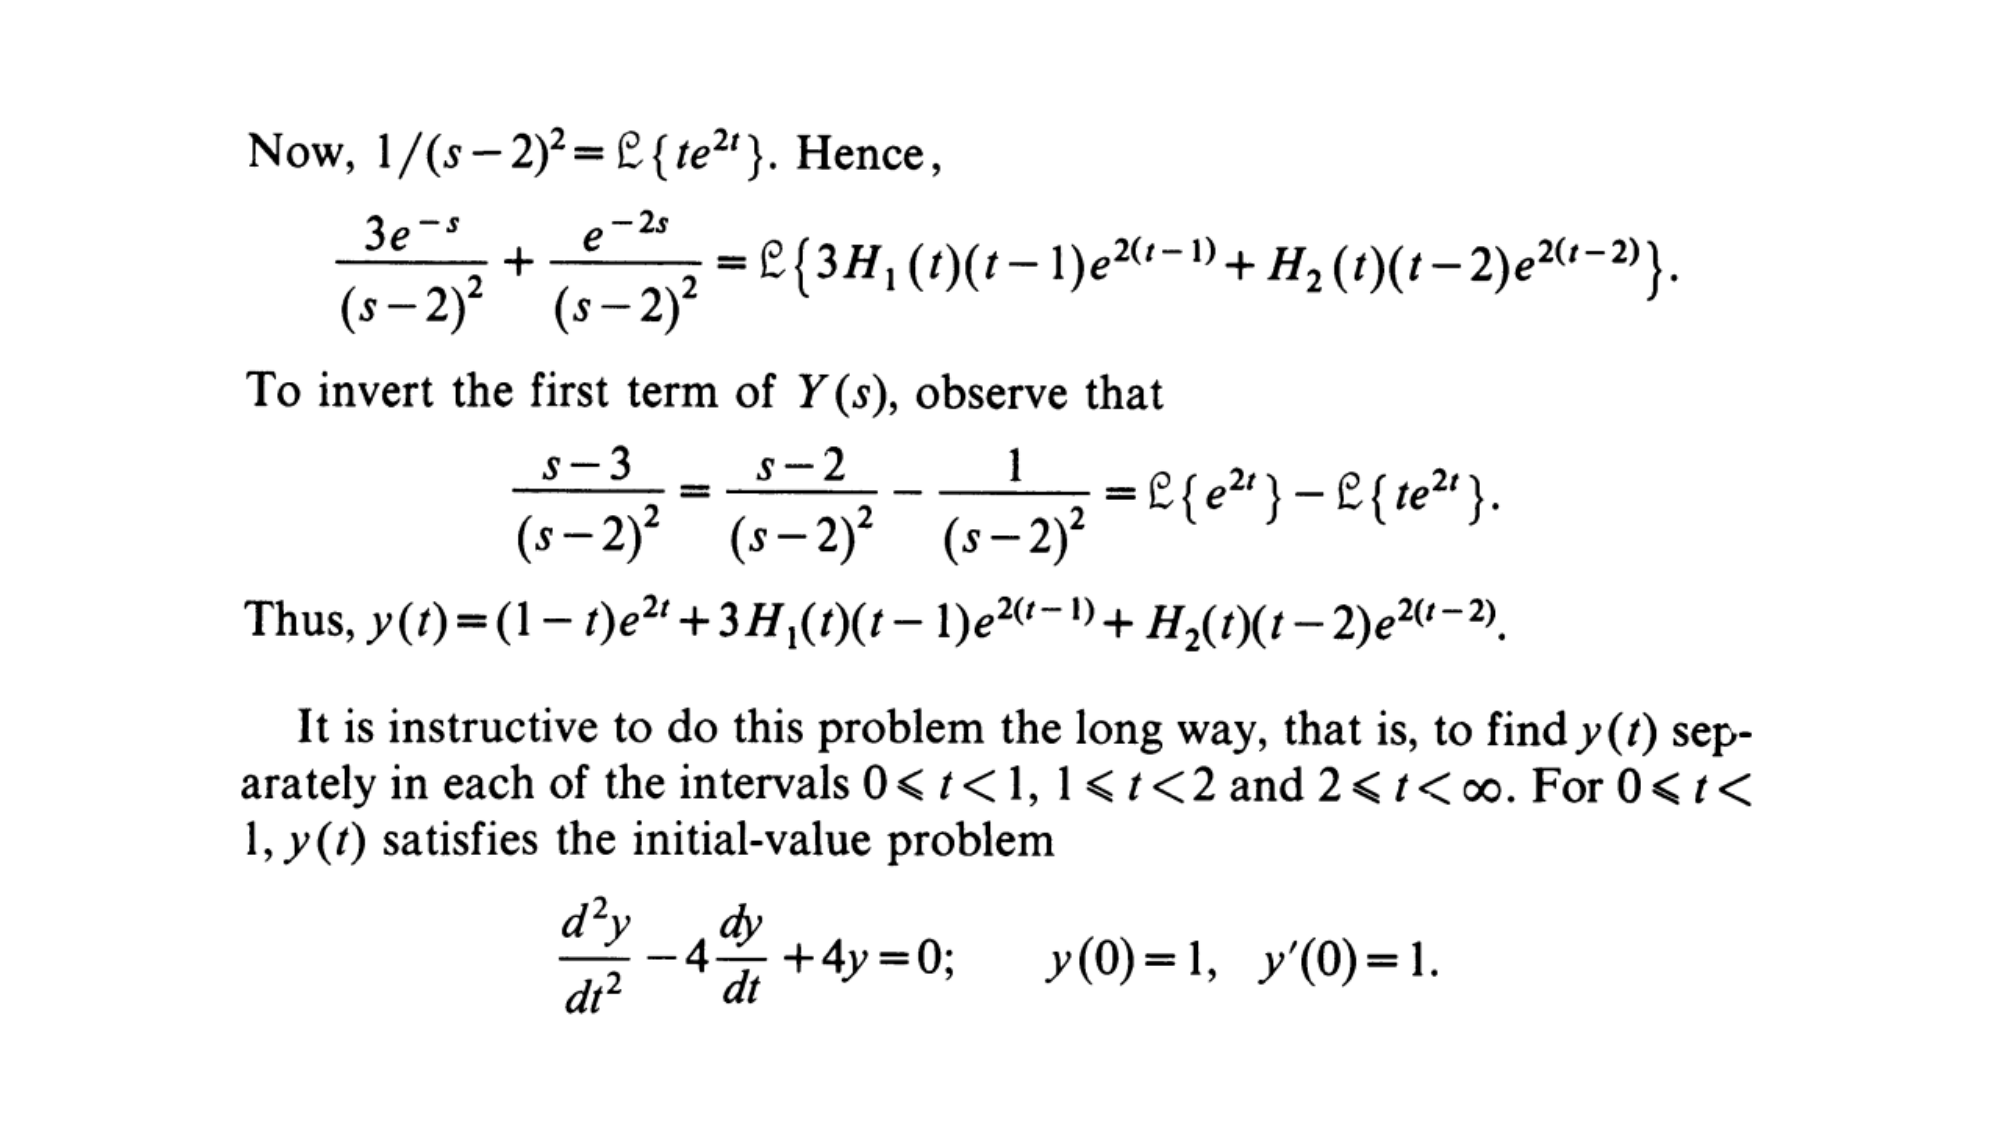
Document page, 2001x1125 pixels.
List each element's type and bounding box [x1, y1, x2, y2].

picture [223, 98, 1777, 1027]
